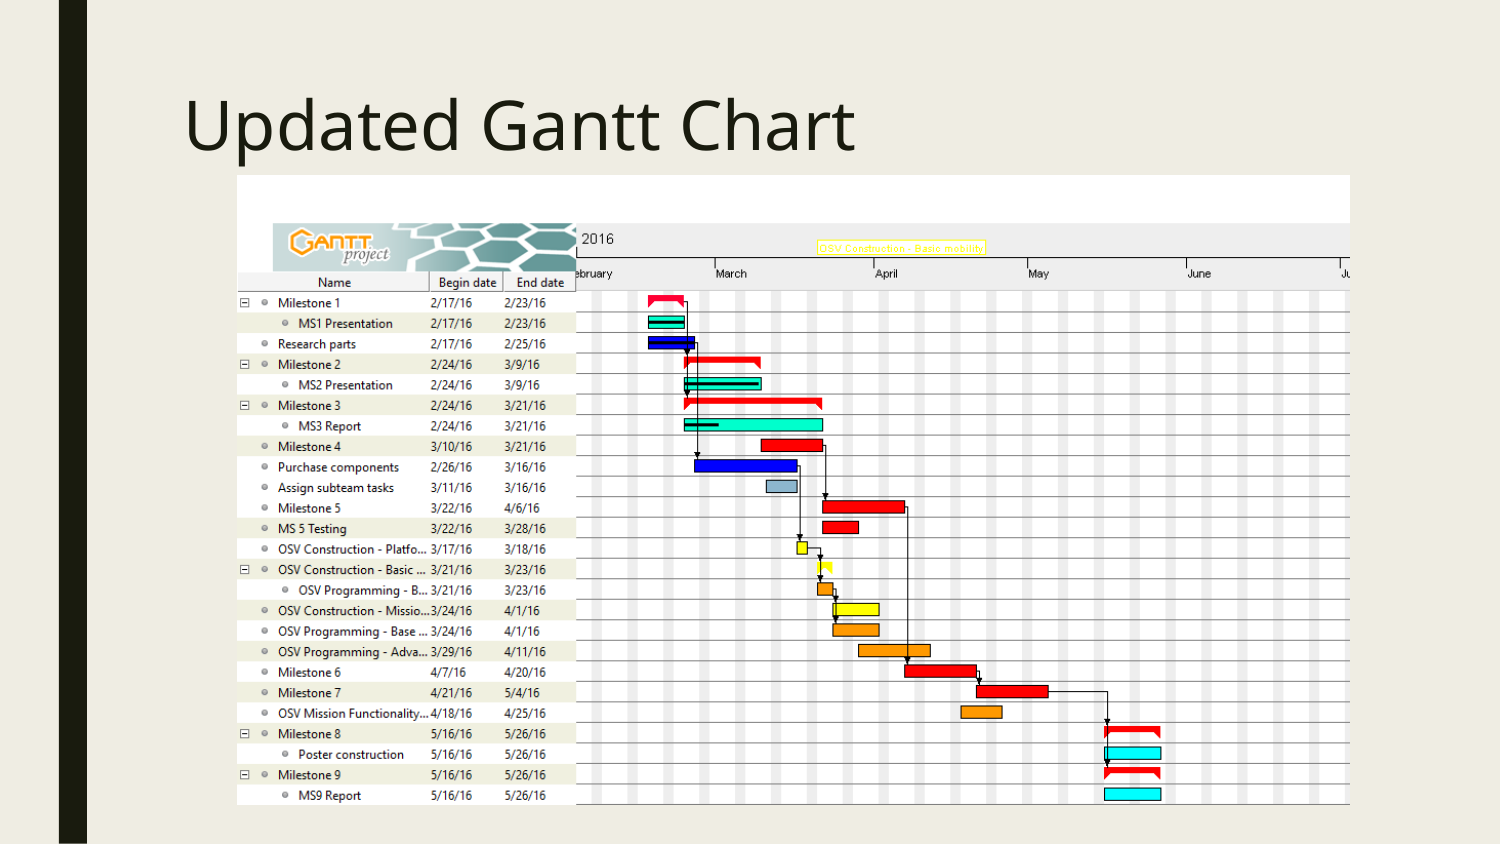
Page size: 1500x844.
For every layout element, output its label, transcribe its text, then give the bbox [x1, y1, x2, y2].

picture [237, 175, 1350, 805]
title Updated Gantt Chart [168, 84, 1351, 268]
